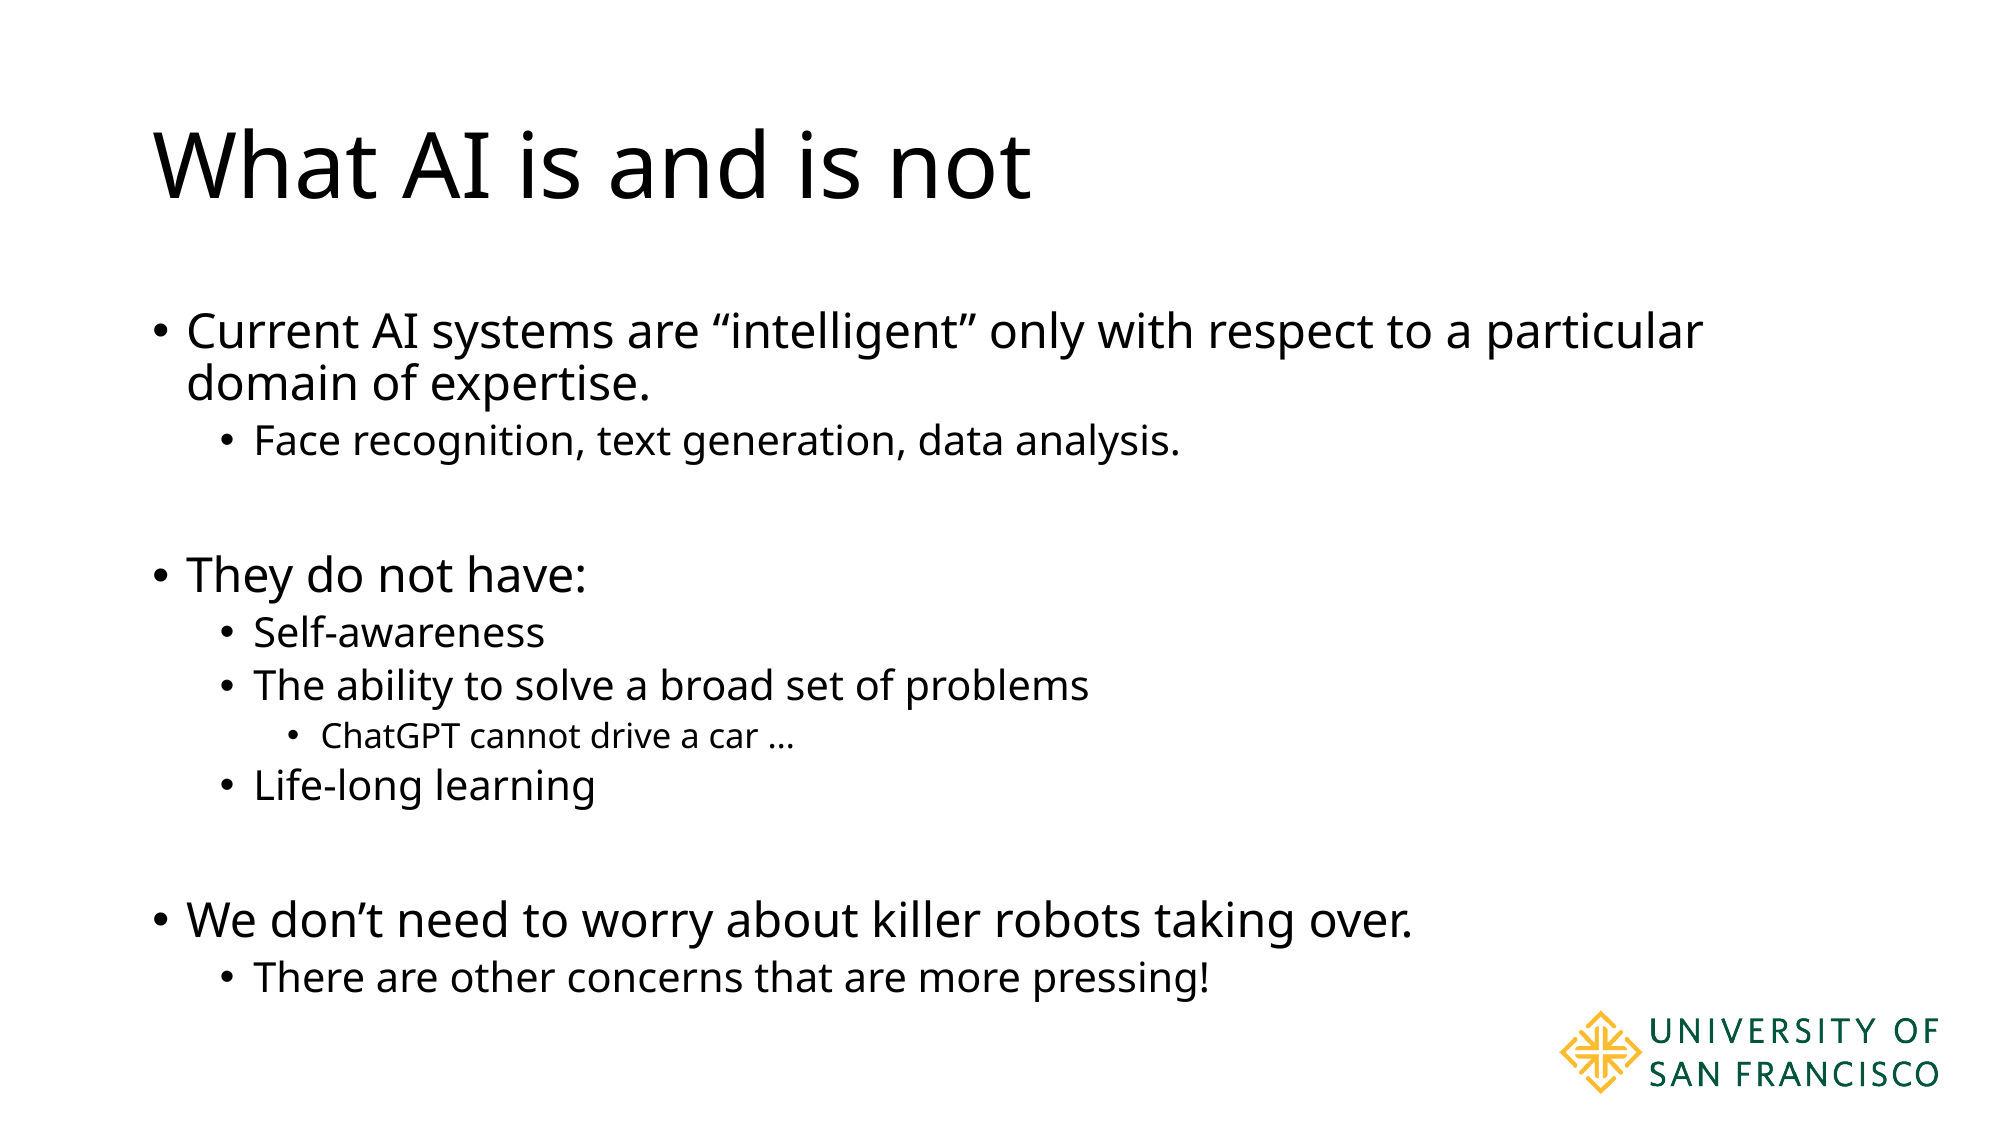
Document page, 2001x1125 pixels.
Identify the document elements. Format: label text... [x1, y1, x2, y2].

title What AI is and is not [137, 59, 1863, 278]
picture [1559, 1010, 1938, 1094]
list Current AI systems are “intelligent” only with respect to a particular domain of expertise. Face recognition, text generation, data analysis. They do not have: Self-awareness The ability to solve a broad set of problems ChatGPT cannot drive a car … Life-long learning We don’t need to worry about killer robots taking over. There are other concerns that are more pressing! [137, 299, 1863, 1014]
